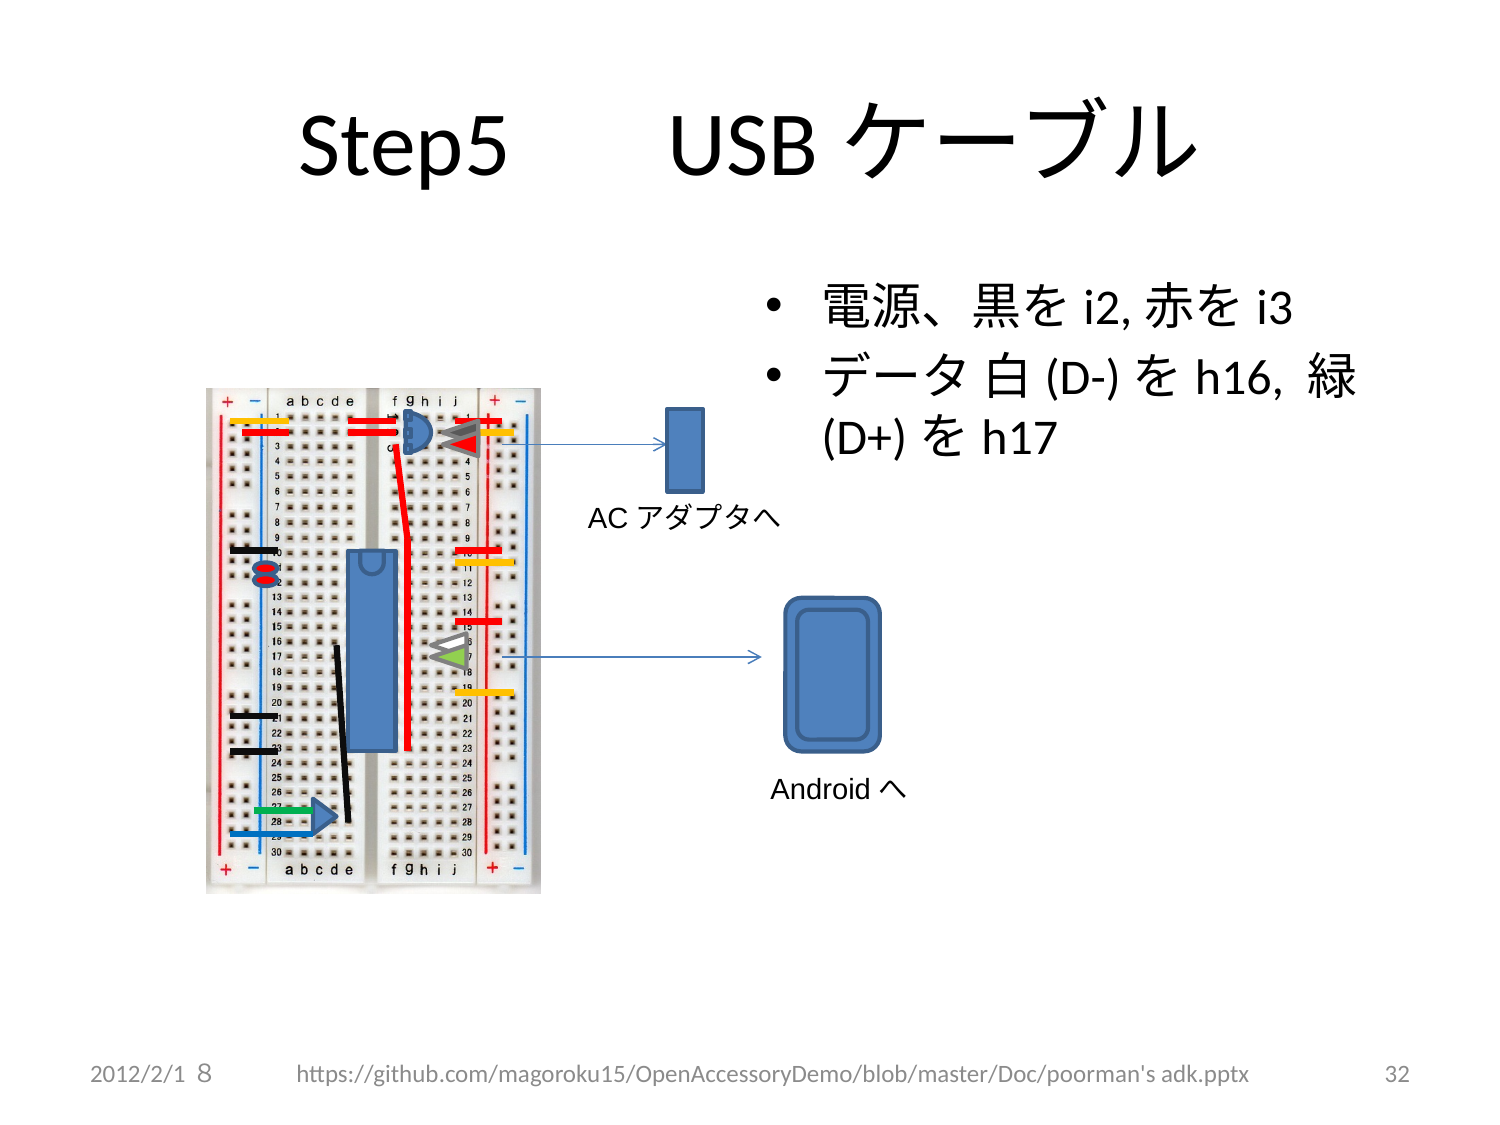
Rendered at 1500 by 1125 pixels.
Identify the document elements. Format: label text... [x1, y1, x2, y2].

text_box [366, 403, 437, 463]
text_box ACアダプタへ [573, 491, 797, 542]
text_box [395, 444, 408, 540]
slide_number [75, 1042, 242, 1103]
text_box [783, 595, 882, 754]
title Step5 USBケーブル [75, 45, 1425, 233]
slide_number 32 [1306, 1042, 1425, 1103]
text_box [665, 407, 705, 491]
footer https://github.com/magoroku15/OpenAccessoryDemo/blob/master/Doc/poorman's adk.pptx [242, 1042, 1306, 1103]
list 電源、黒をi2,赤をi3 データ 白(D-)をh16, 緑(D+)をh17 [750, 267, 1425, 1010]
text_box [795, 607, 871, 742]
text_box Androidへ [755, 763, 923, 813]
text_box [336, 644, 349, 823]
picture [206, 388, 542, 894]
